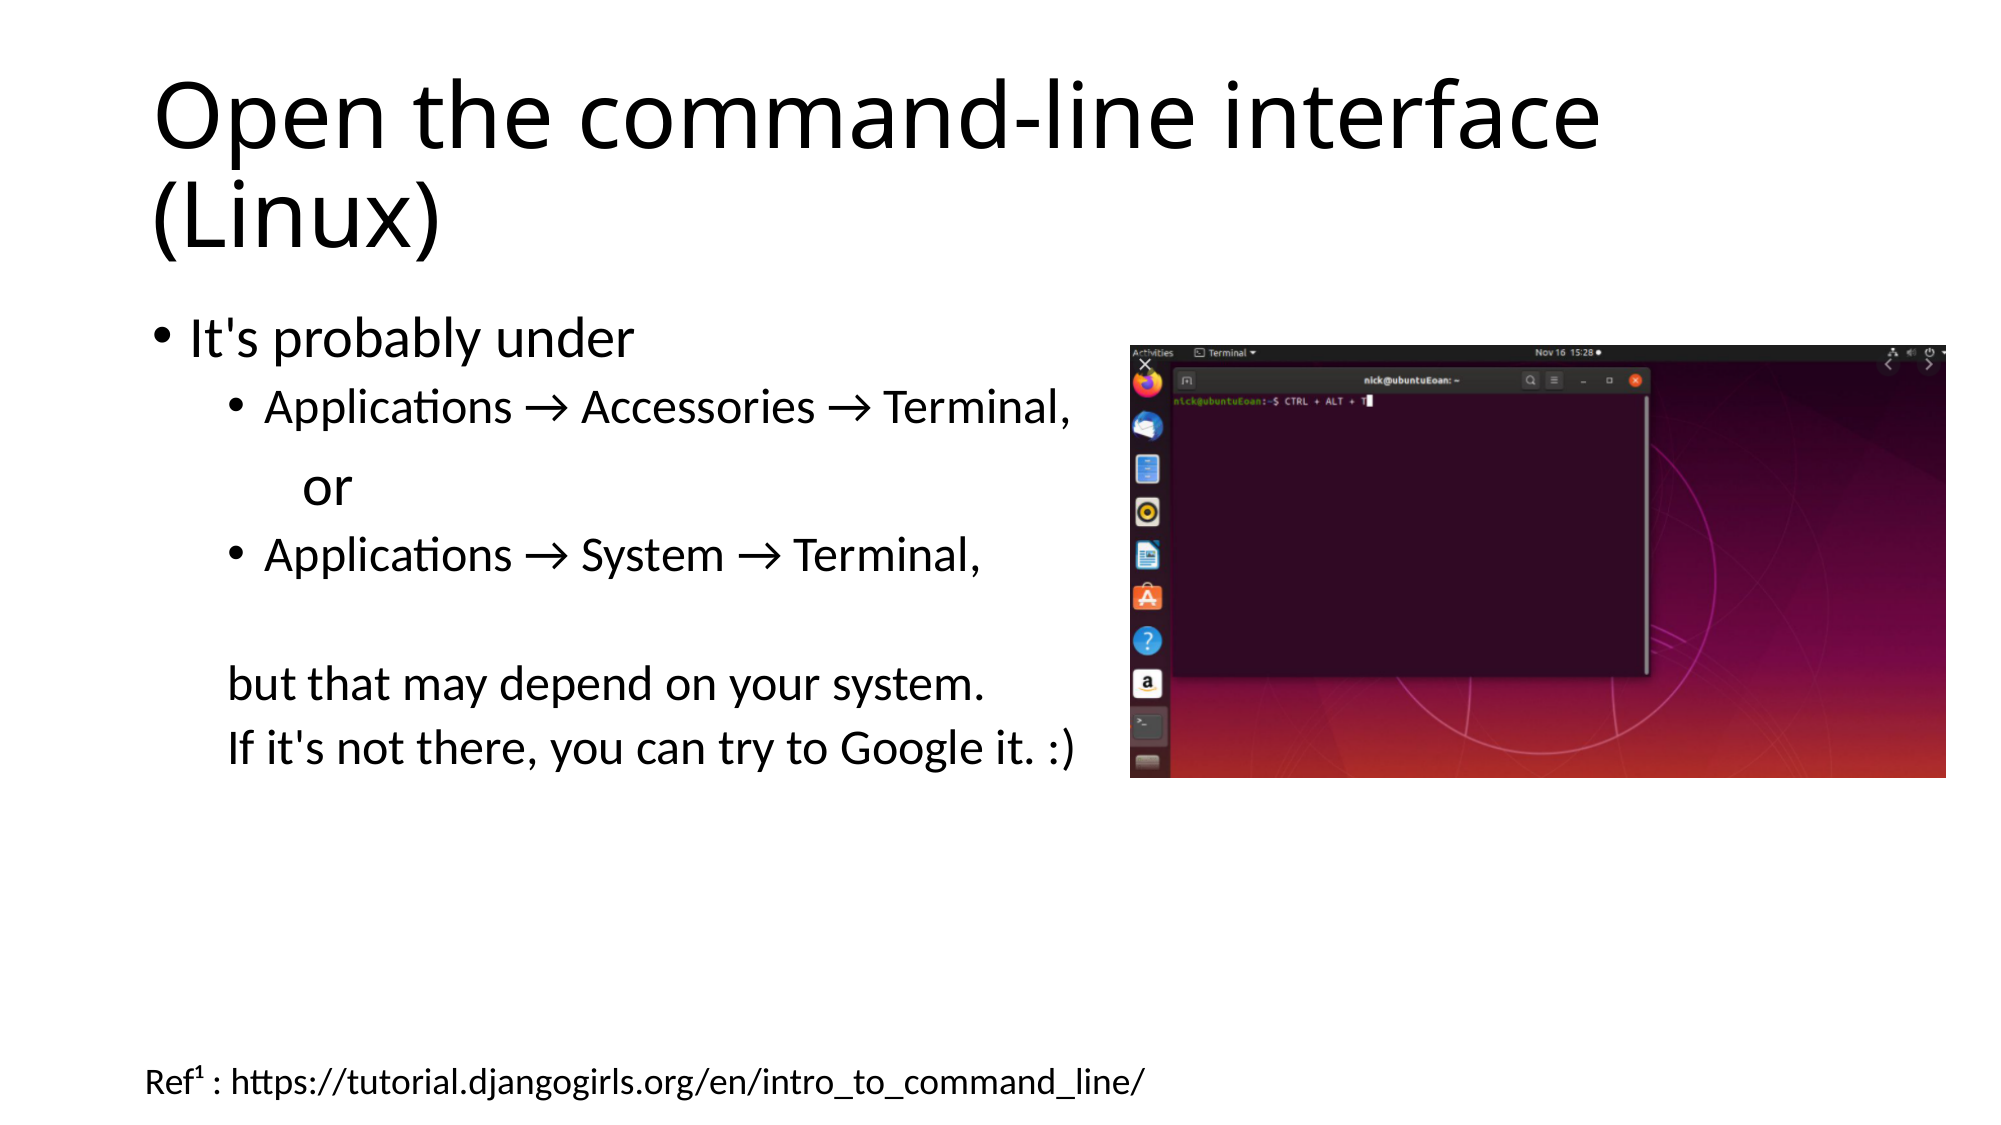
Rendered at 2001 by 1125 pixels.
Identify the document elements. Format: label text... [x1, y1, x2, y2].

picture [1130, 345, 1946, 778]
list It's probably under Applications → Accessories → Terminal, or Applications → System → Terminal, but that may depend on your system. If it's not there, you can try to Google it. :) [137, 299, 1863, 1014]
text_box Ref¹ : https://tutorial.djangogirls.org/en/intro_to_command_line/ [130, 1049, 1161, 1110]
title Open the command-line interface (Linux) [137, 59, 1863, 278]
